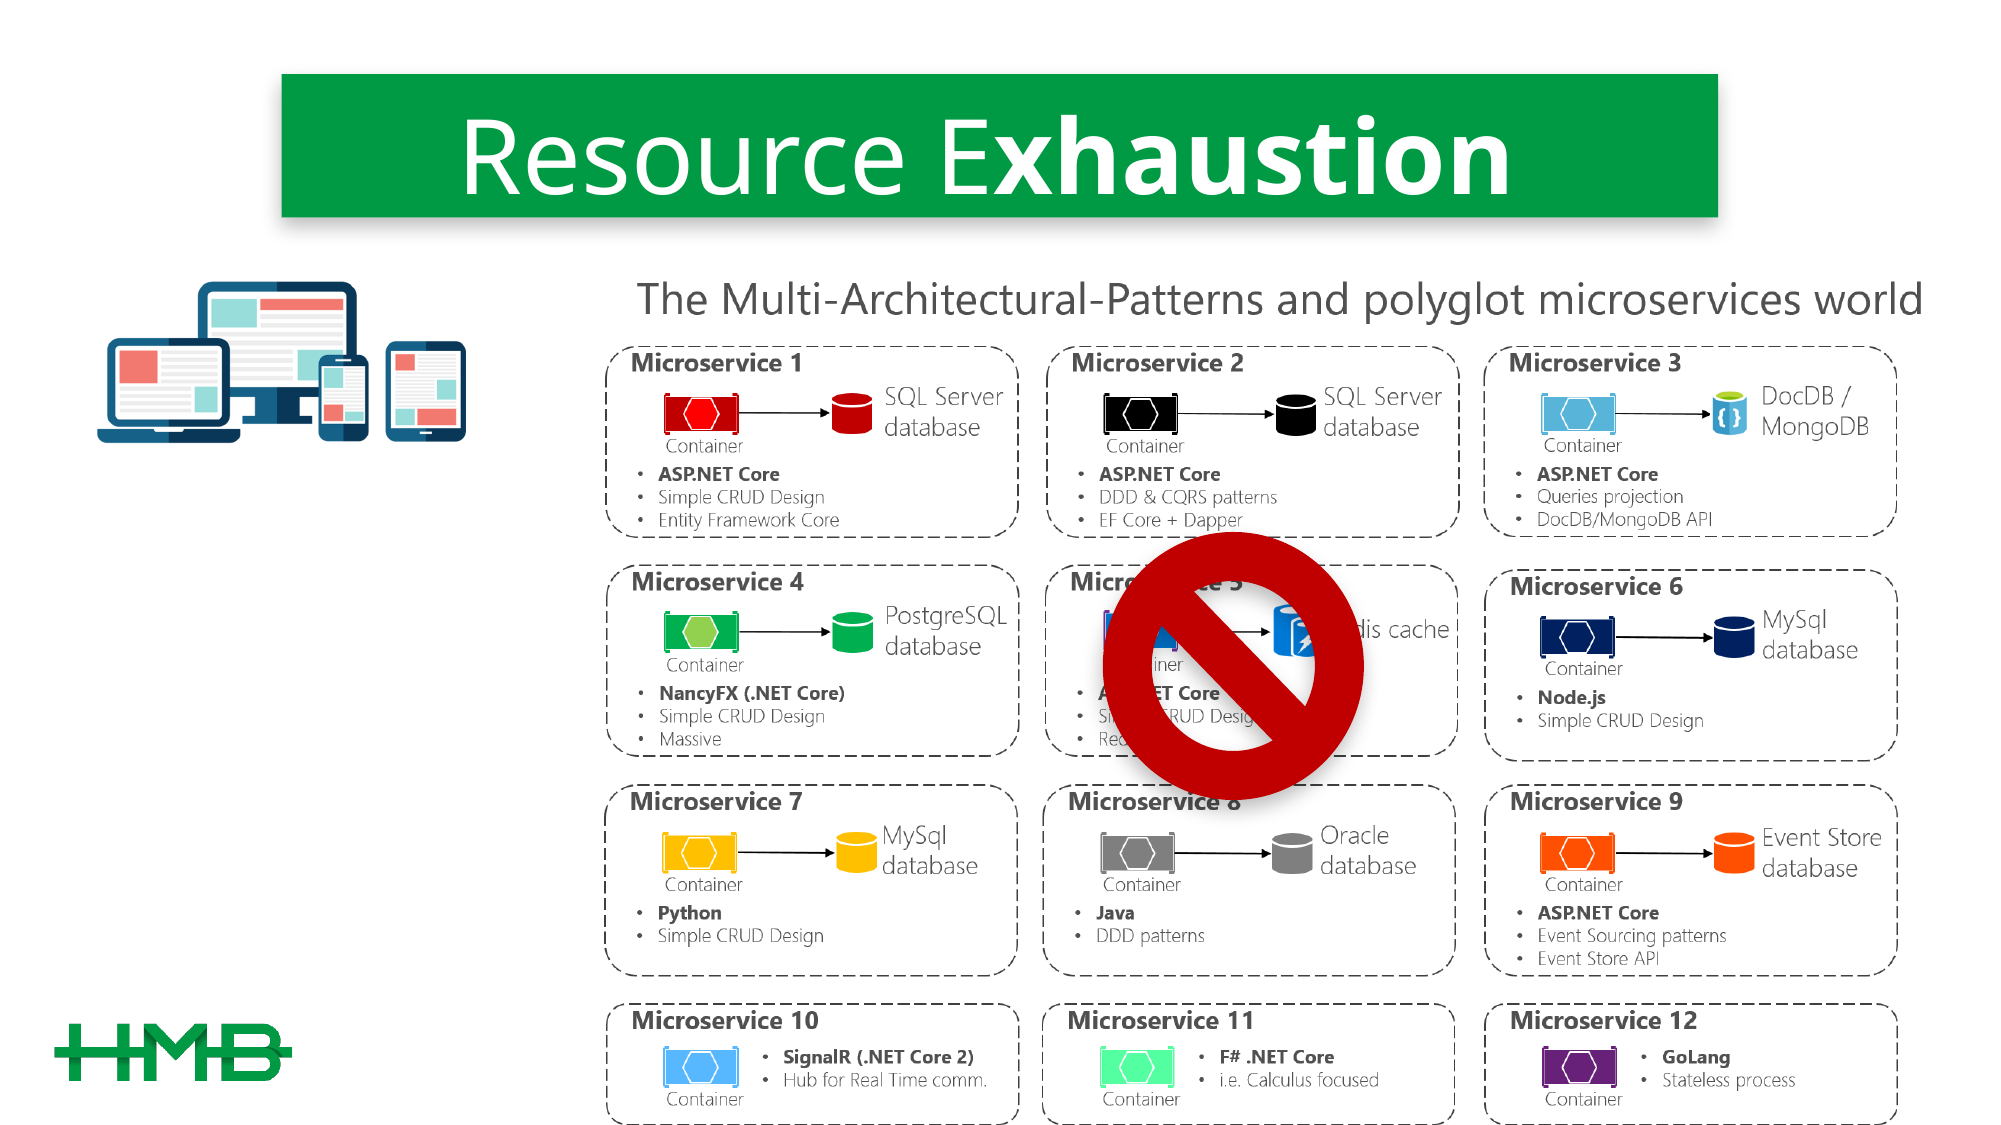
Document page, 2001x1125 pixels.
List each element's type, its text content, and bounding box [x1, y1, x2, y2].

picture [38, 255, 526, 464]
title Resource Exhaustion [281, 74, 1719, 218]
picture [48, 988, 302, 1116]
picture [604, 255, 1952, 1125]
